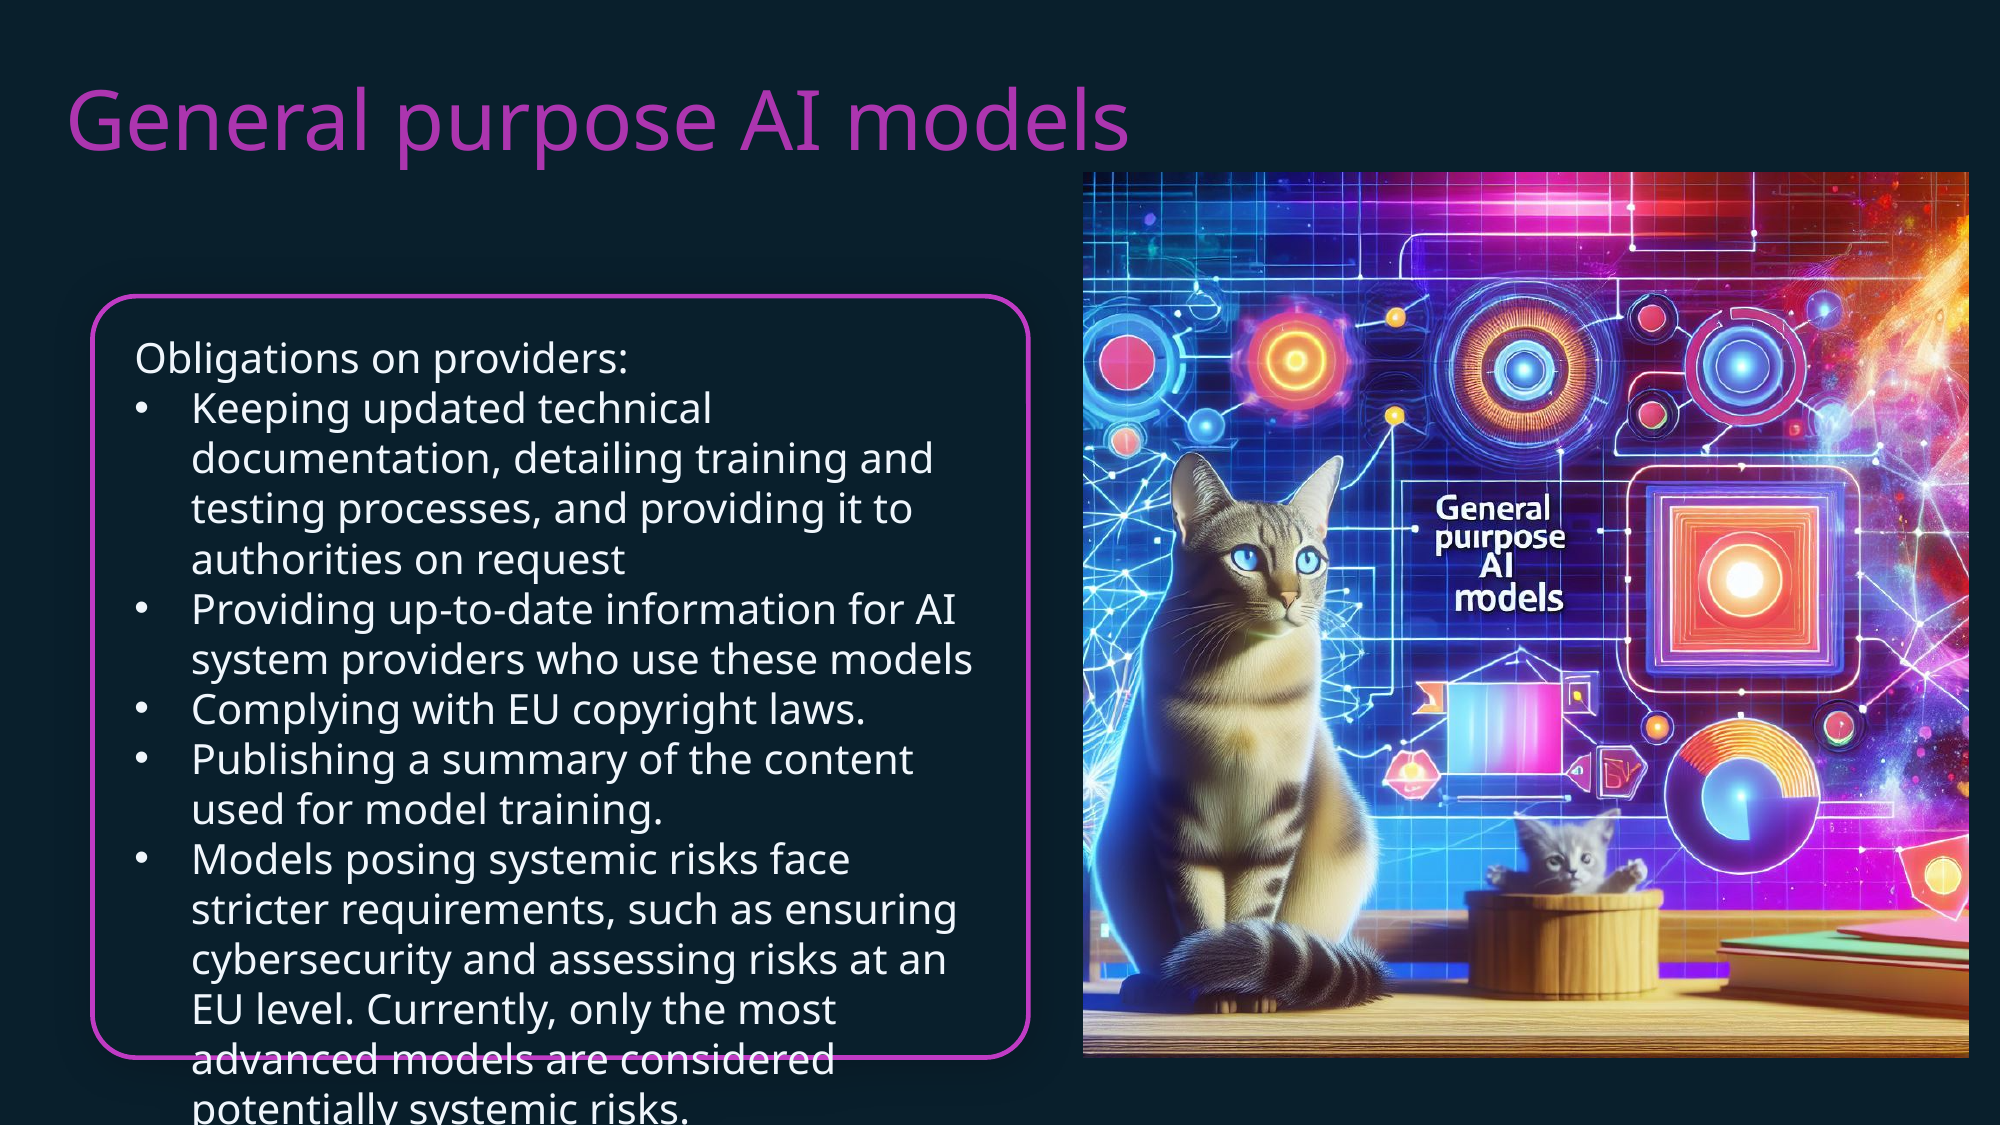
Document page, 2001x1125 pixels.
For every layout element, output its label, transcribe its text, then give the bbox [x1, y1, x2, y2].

text_box Obligations on providers: Keeping updated technical documentation, detailing training and testing processes, and providing it to authorities on request Providing up-to-date information for AI system providers who use these models Complying with EU copyright laws. Publishing a summary of the content used for model training. Models posing systemic risks face stricter requirements, such as ensuring cybersecurity and assessing risks at an EU level. Currently, only the most advanced models are considered potentially systemic risks. [92, 296, 1029, 1058]
title General purpose AI models [65, 67, 1195, 256]
picture [1082, 172, 1969, 1058]
